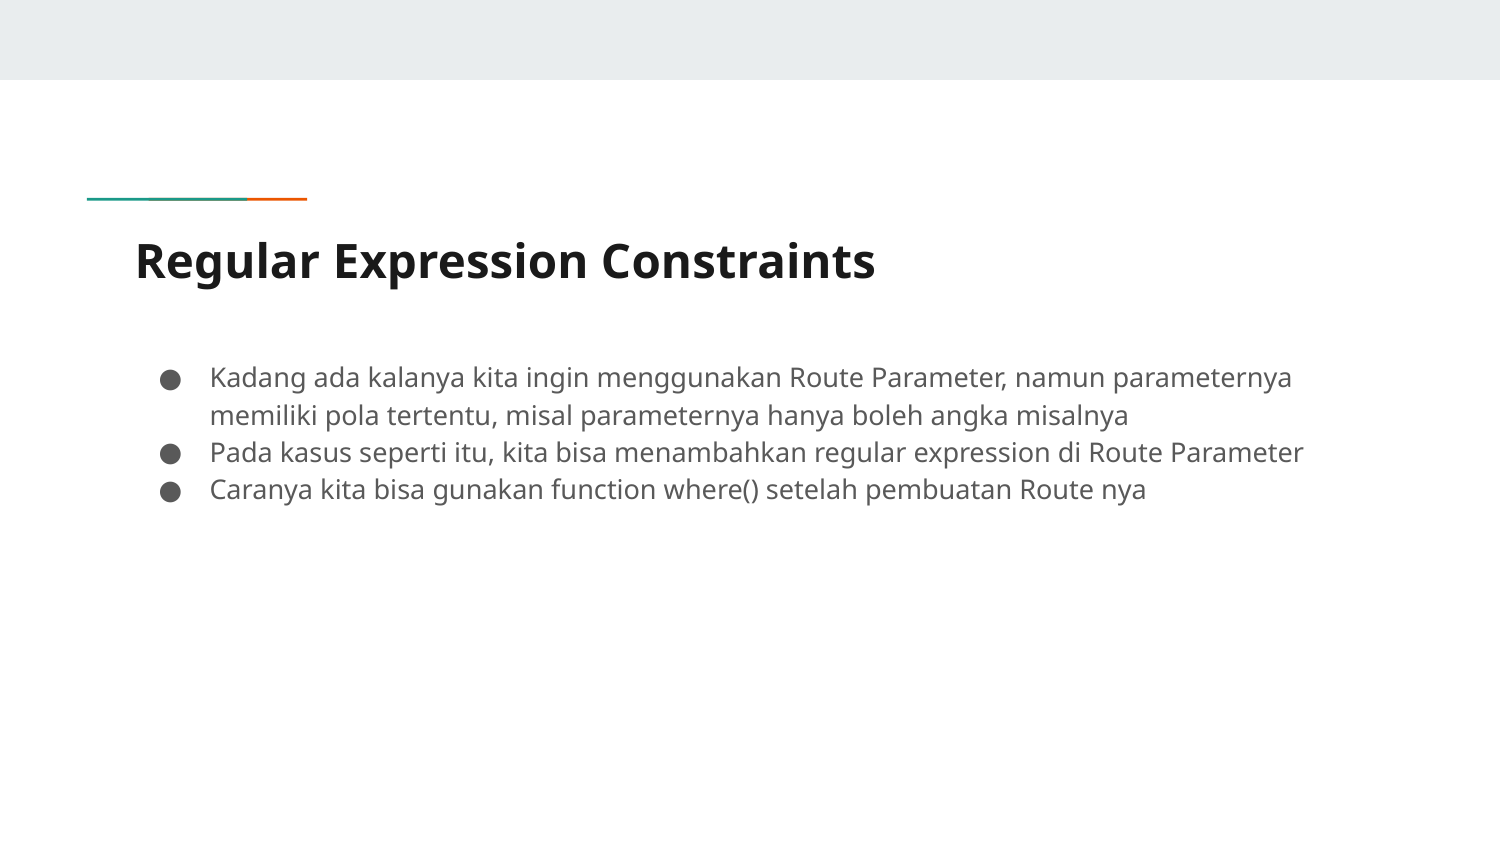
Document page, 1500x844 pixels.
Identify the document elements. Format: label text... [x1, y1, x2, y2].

title Regular Expression Constraints [119, 216, 1381, 305]
list Kadang ada kalanya kita ingin menggunakan Route Parameter, namun parameternya memiliki pola tertentu, misal parameternya hanya boleh angka misalnya Pada kasus seperti itu, kita bisa menambahkan regular expression di Route Parameter Caranya kita bisa gunakan function where() setelah pembuatan Route nya [119, 341, 1381, 712]
